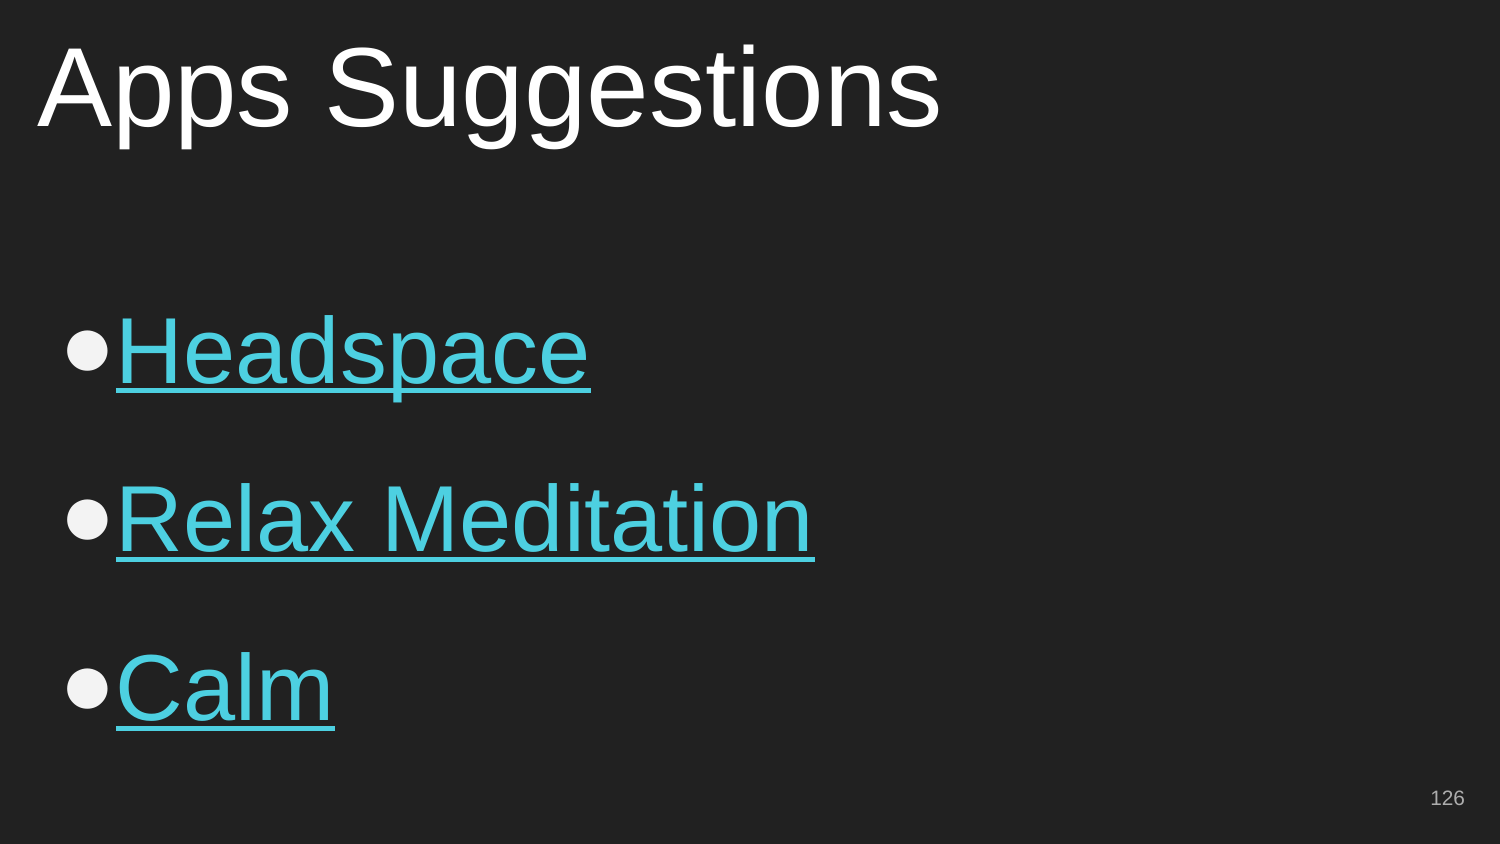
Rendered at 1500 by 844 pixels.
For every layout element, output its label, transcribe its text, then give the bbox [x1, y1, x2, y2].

slide_number ‹#› [1389, 764, 1480, 830]
text_box Headspace Relax Meditation Calm [48, 167, 1371, 805]
title Apps Suggestions [22, 12, 1478, 151]
